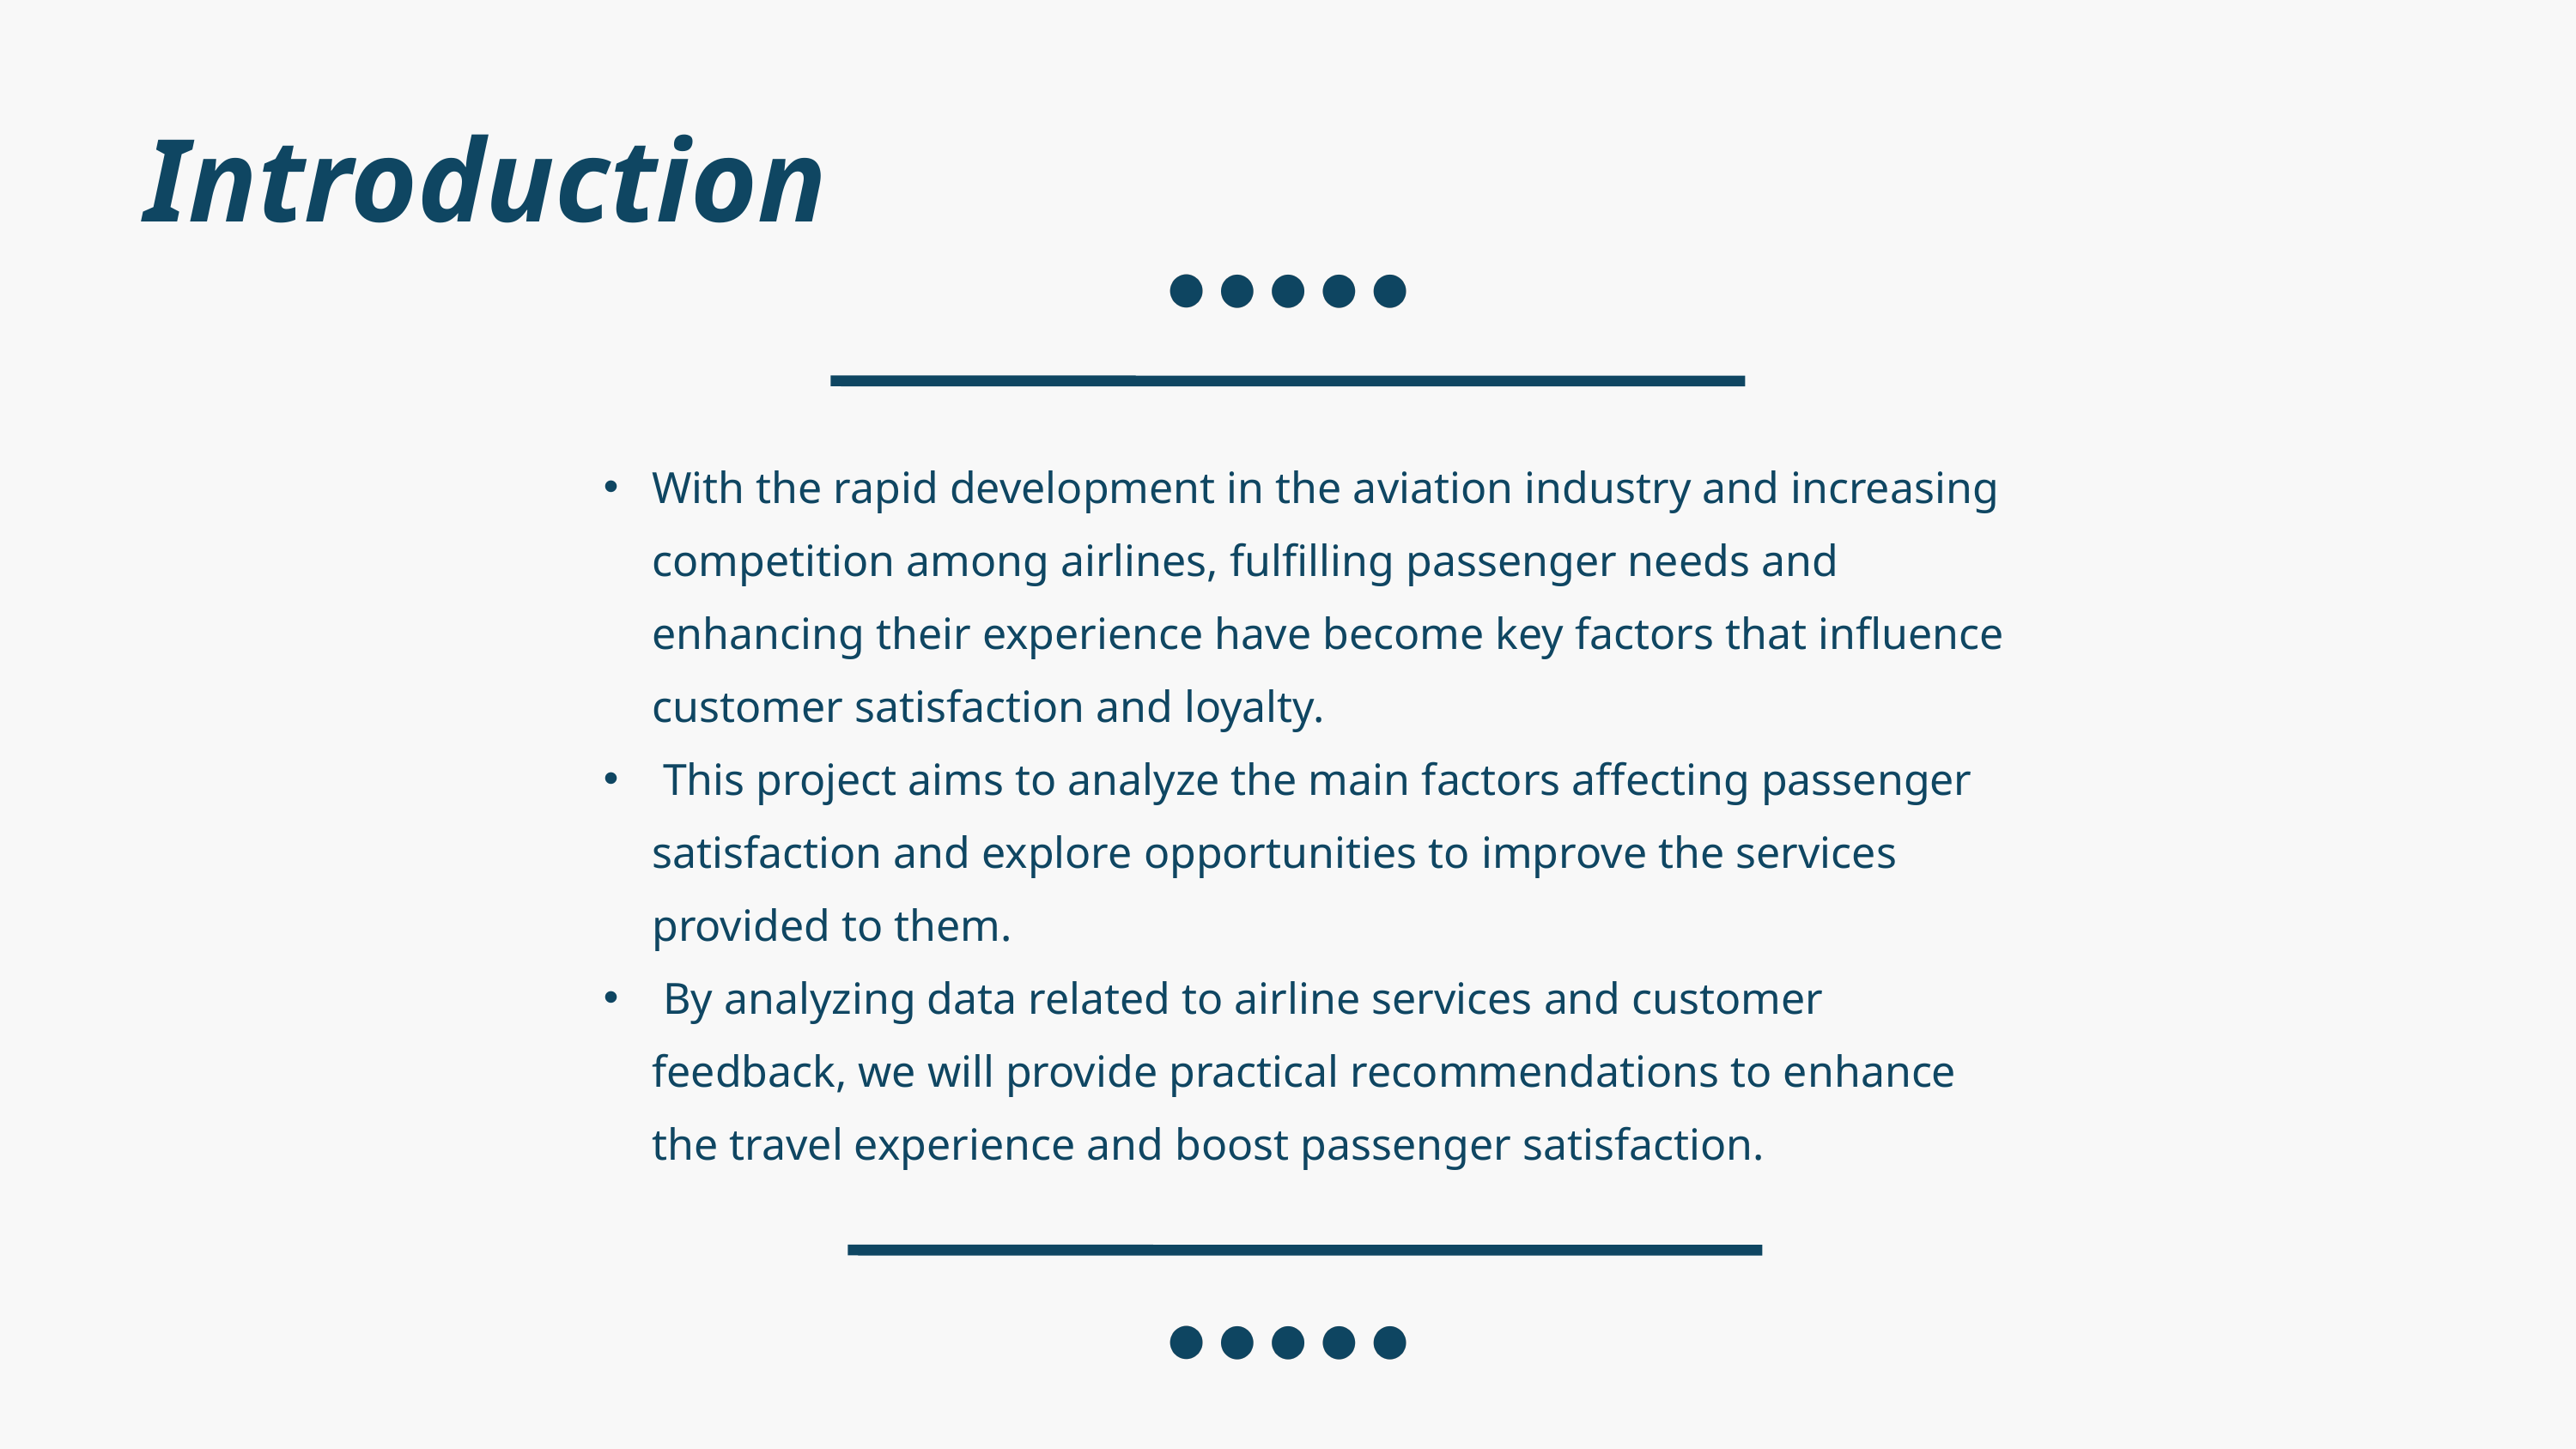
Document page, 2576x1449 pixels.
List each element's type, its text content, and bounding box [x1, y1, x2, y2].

text_box [1170, 273, 1406, 309]
text_box Introduction [144, 84, 1279, 246]
text_box With the rapid development in the aviation industry and increasing competition among airlines, fulfilling passenger needs and enhancing their experience have become key factors that influence customer satisfaction and loyalty. This project aims to analyze the main factors affecting passenger satisfaction and explore opportunities to improve the services provided to them. By analyzing data related to airline services and customer feedback, we will provide practical recommendations to enhance the travel experience and boost passenger satisfaction. [603, 439, 2007, 1169]
text_box [1170, 1325, 1406, 1361]
